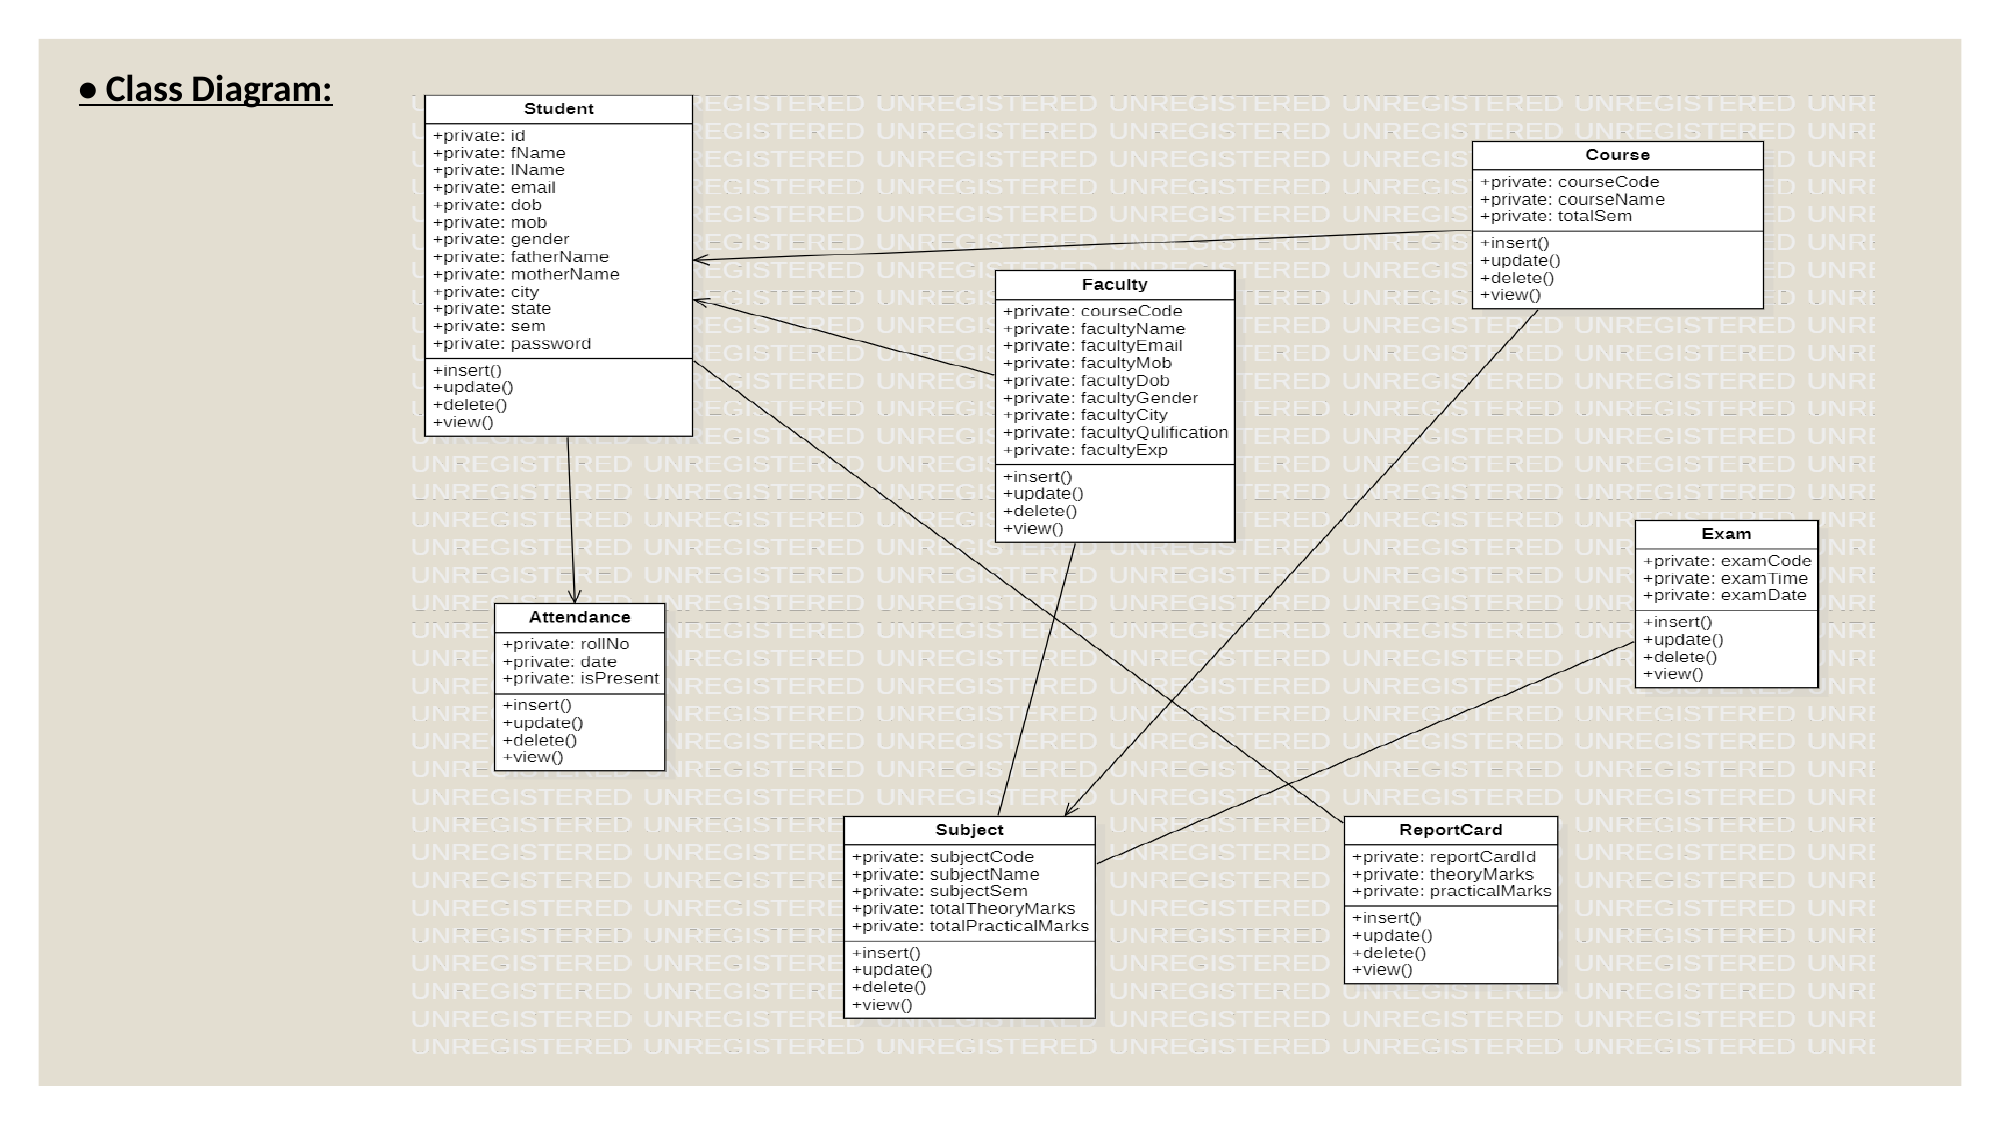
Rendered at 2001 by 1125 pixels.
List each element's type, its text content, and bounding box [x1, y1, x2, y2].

text_box • Class Diagram: [63, 52, 1065, 117]
picture [411, 83, 1875, 1064]
